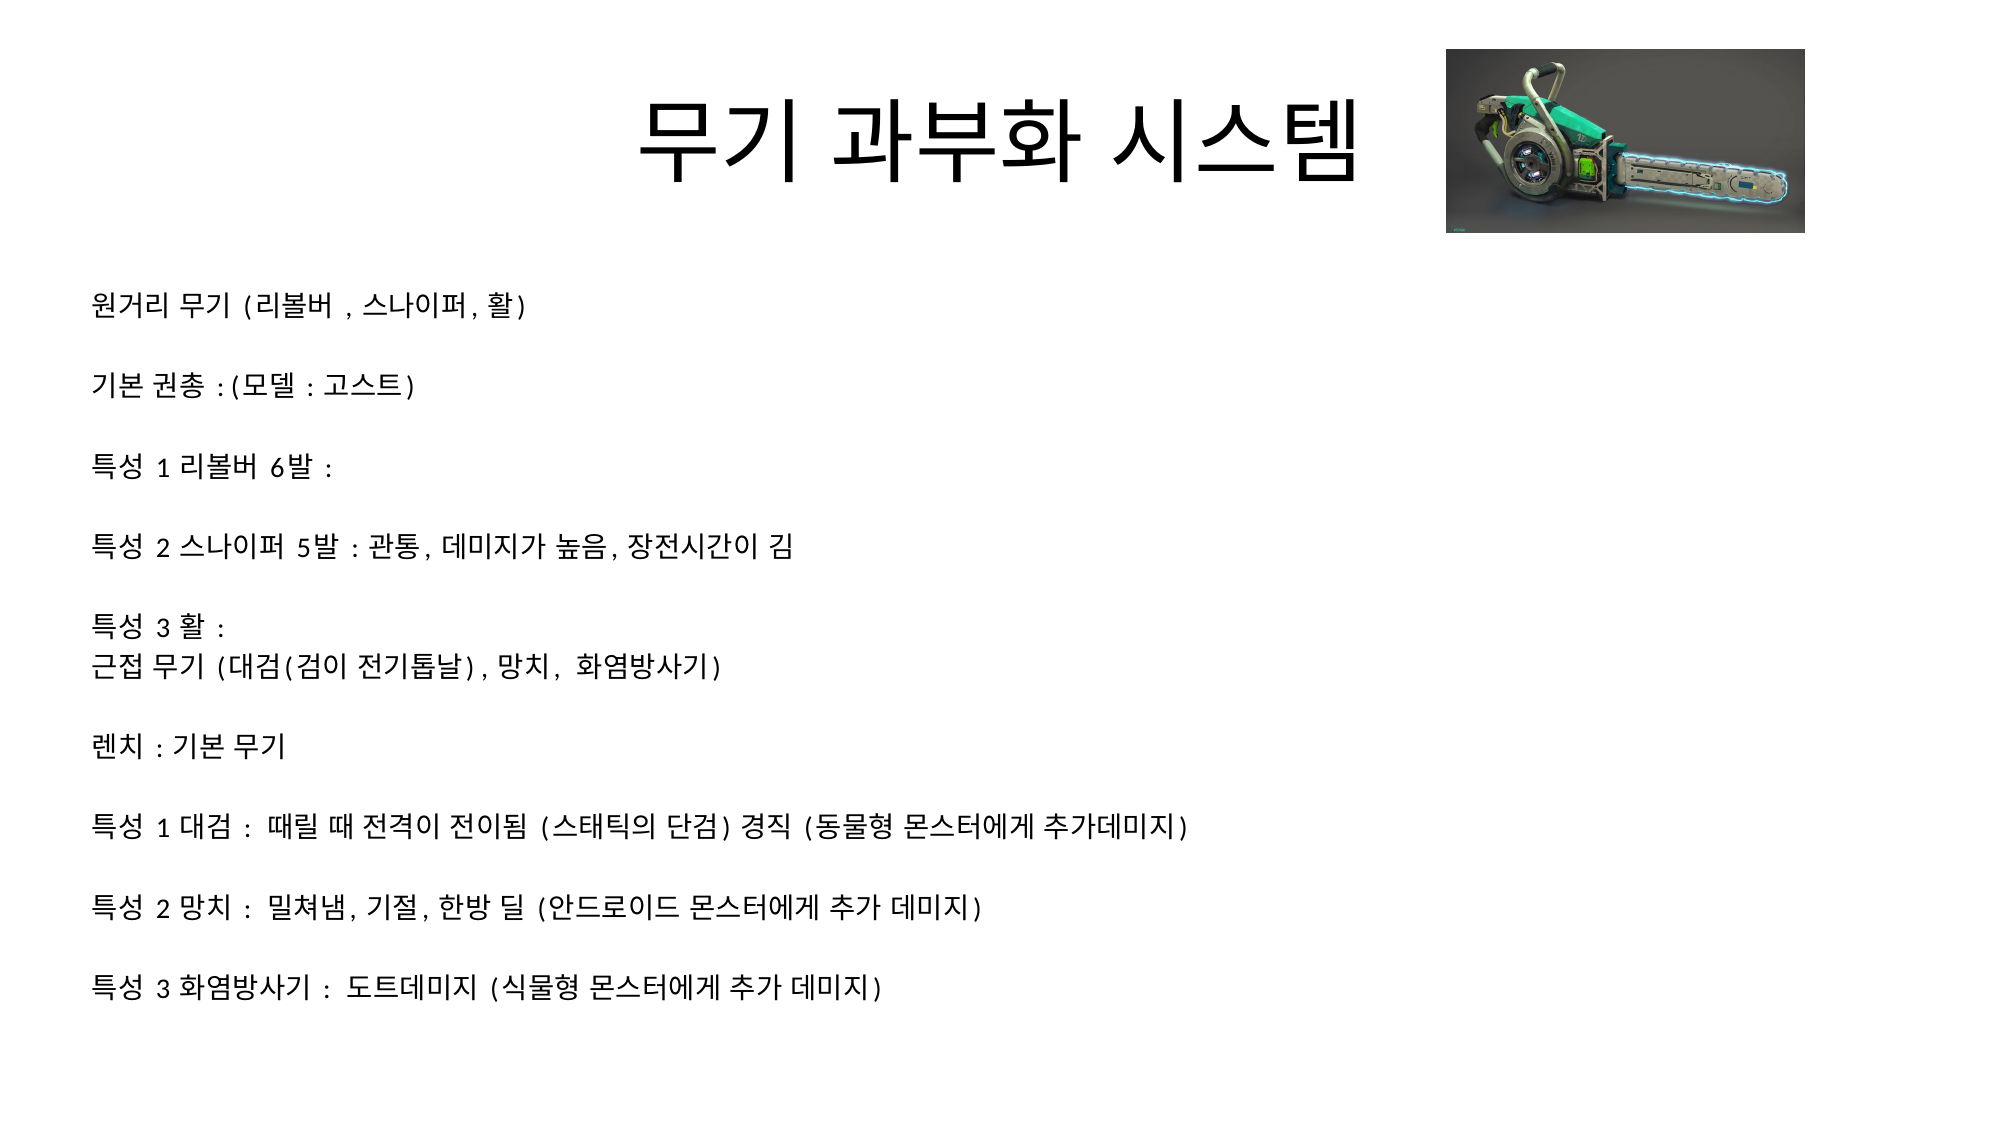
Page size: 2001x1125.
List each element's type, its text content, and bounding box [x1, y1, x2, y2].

list 원거리 무기 (리볼버 , 스나이퍼, 활) 기본 권총 : (모델 : 고스트) 특성 1 리볼버 6발 : 특성 2 스나이퍼 5발 : 관통, 데미지가 높음, 장전시간이 김 특성 3 활 : 근접 무기 (대검(검이 전기톱날) , 망치, 화염방사기) 렌치 : 기본 무기 특성 1 대검 : 때릴 때 전격이 전이됨 (스태틱의 단검) 경직 (동물형 몬스터에게 추가데미지) 특성 2 망치 : 밀쳐냄, 기절, 한방 딜 (안드로이드 몬스터에게 추가 데미지) 특성 3 화염방사기 : 도트데미지 (식물형 몬스터에게 추가 데미지) [76, 280, 1877, 1023]
picture [1445, 48, 1806, 234]
title 무기 과부화 시스템 [99, 45, 1900, 233]
